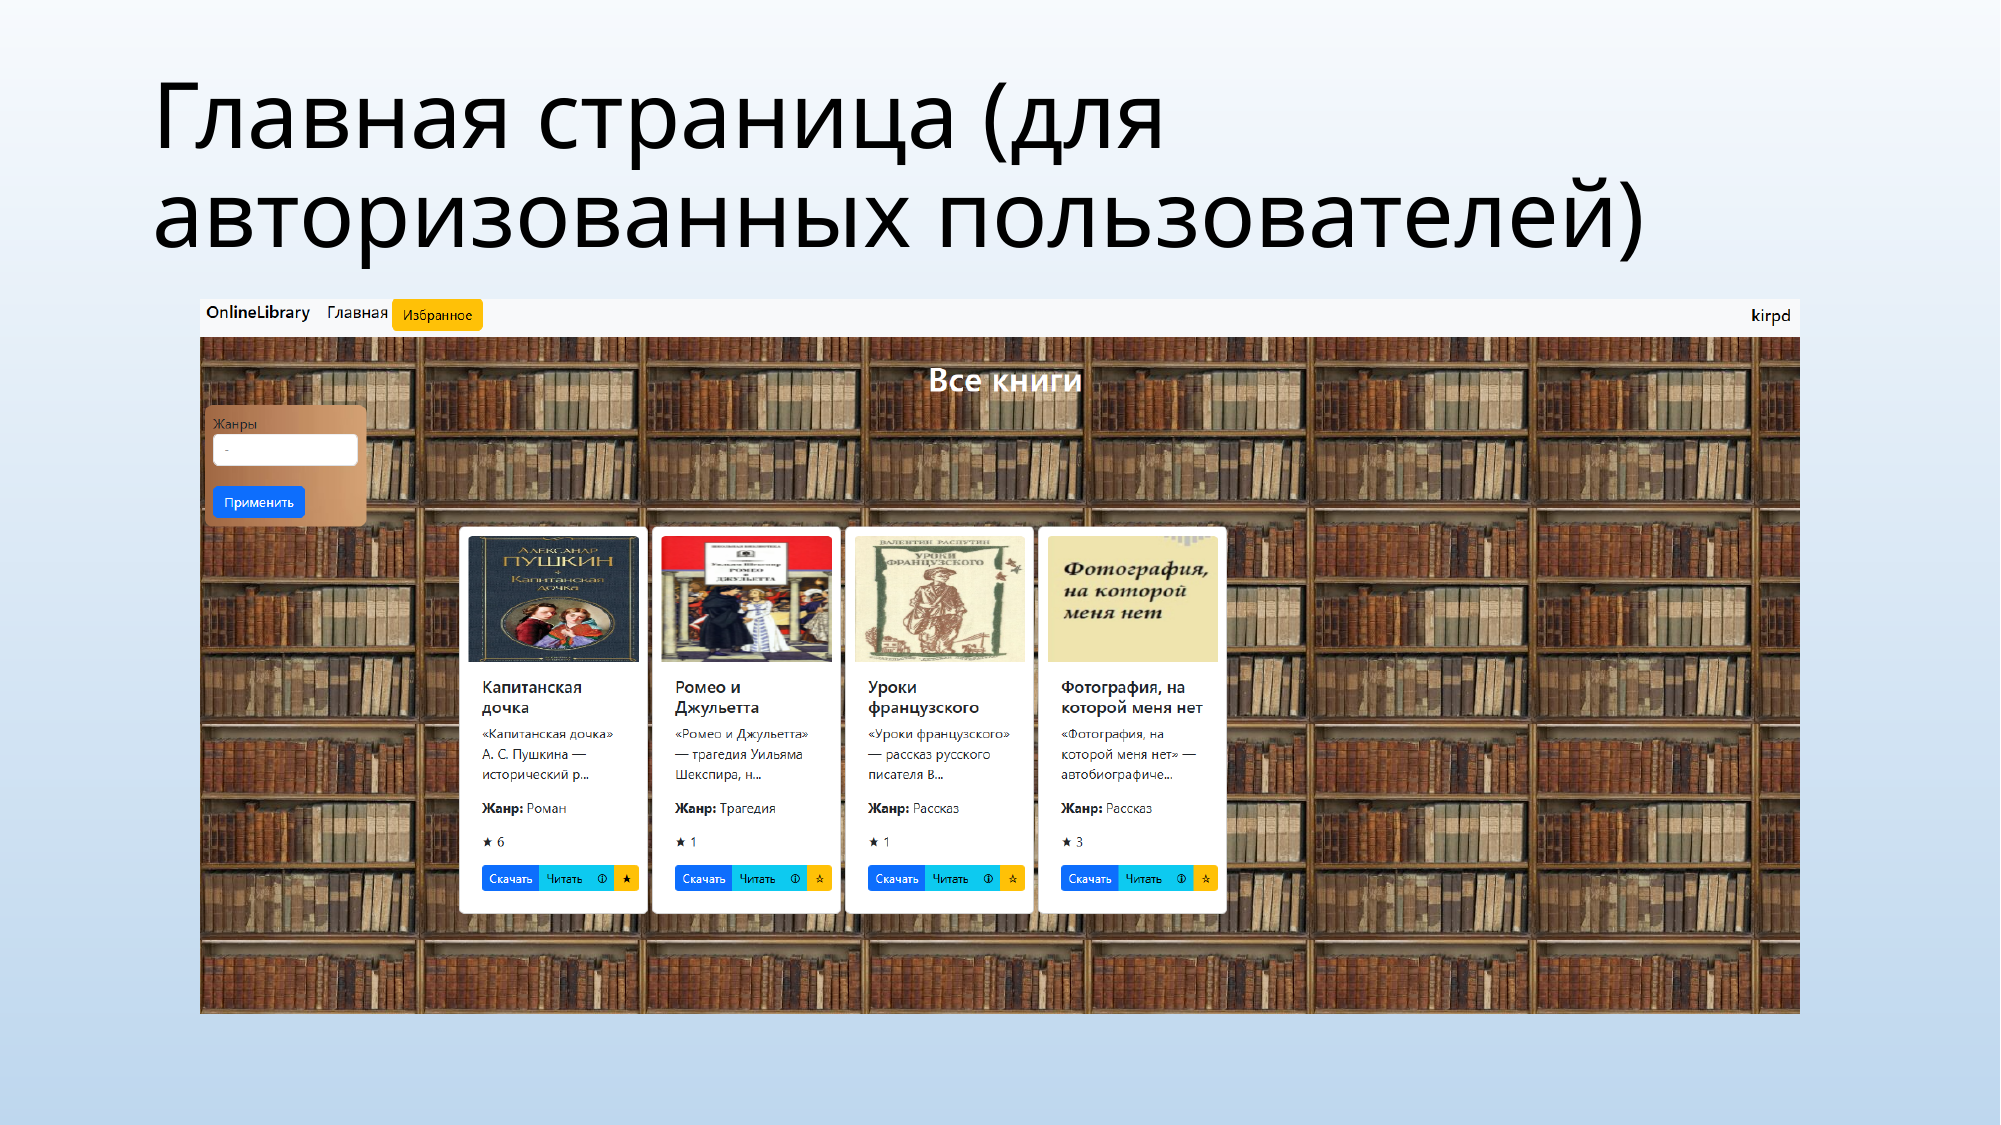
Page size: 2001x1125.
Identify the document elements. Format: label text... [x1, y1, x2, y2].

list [200, 299, 1800, 1014]
title Главная страница (для авторизованных пользователей) [137, 59, 1863, 278]
